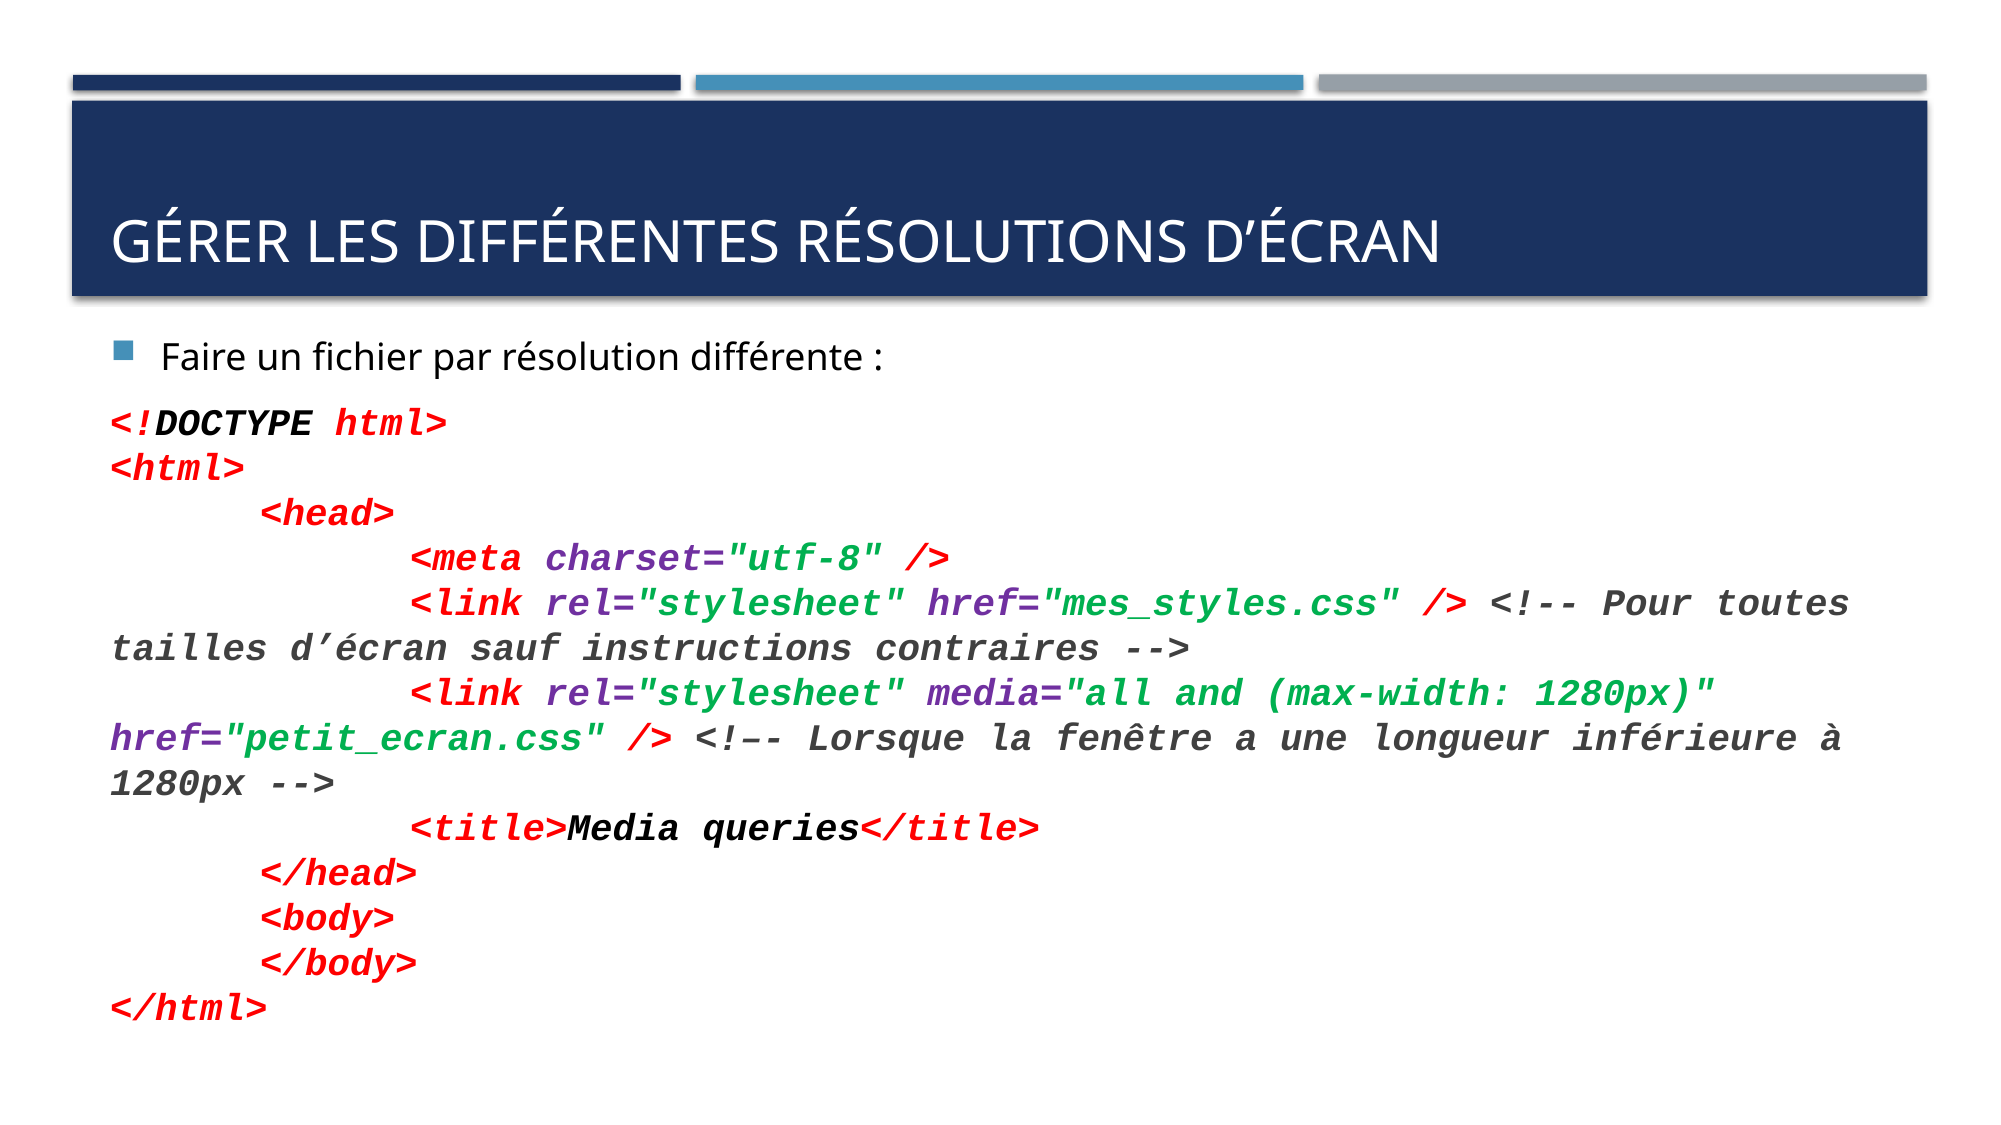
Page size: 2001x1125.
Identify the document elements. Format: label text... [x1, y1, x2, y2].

title gérer les différentes résolutions d’écran [95, 115, 1905, 282]
text_box Faire un fichier par résolution différente : <!DOCTYPE html> <html> <head> <meta charset="utf-8" /> <link rel="stylesheet" href="mes_styles.css" /> <!-- Pour toutes tailles d’écran sauf instructions contraires --> <link rel="stylesheet" media="all and (max-width: 1280px)" href="petit_ecran.css" /> <!–- Lorsque la fenêtre a une longueur inférieure à 1280px --> <title>Media queries</title> </head> <body> </body> </html> [95, 294, 1929, 1066]
